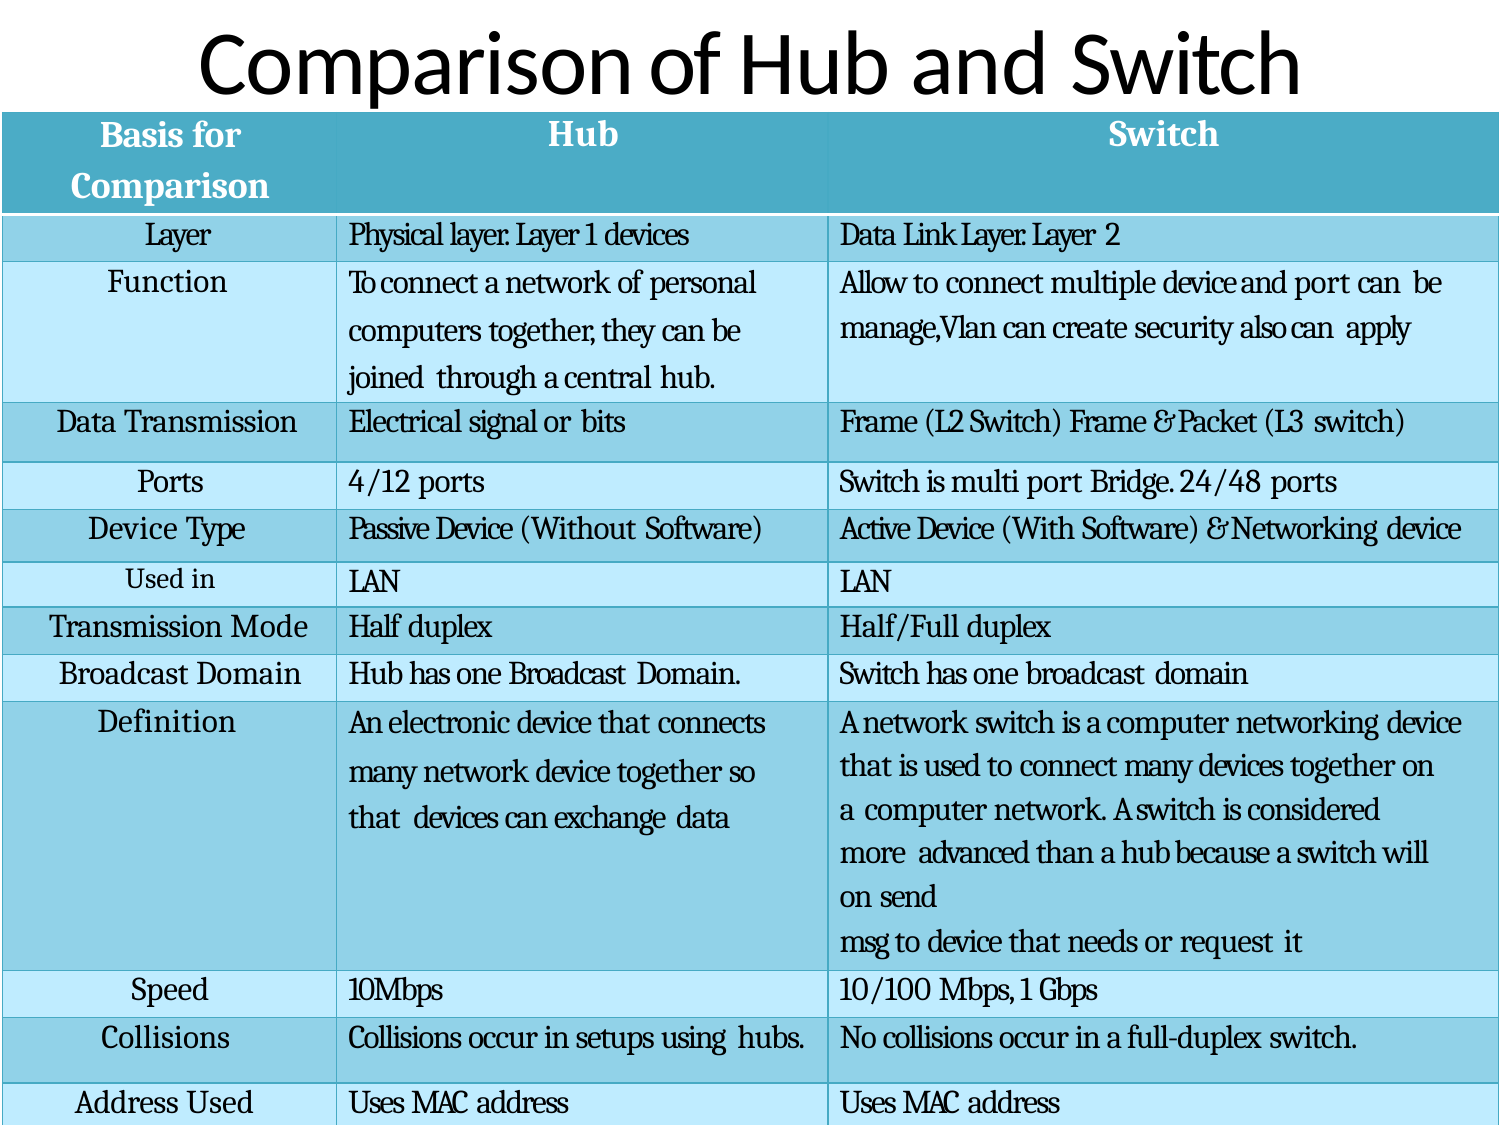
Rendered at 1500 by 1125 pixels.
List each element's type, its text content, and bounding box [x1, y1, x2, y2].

table_cell Switch has one broadcast domain [829, 655, 1498, 701]
table_cell Uses MAC address [337, 1084, 827, 1125]
table_cell 4/12 ports [337, 463, 827, 509]
table_cell Definition [3, 702, 336, 970]
table_cell Half/Full duplex [829, 608, 1498, 654]
table_header Switch [829, 113, 1498, 213]
table_cell Hub has one Broadcast Domain. [337, 655, 827, 701]
table_cell No collisions occur in a full-duplex switch. [829, 1018, 1498, 1082]
table_cell Data Link Layer. Layer 2 [829, 216, 1498, 261]
table_cell Uses MAC address [829, 1084, 1498, 1125]
table_cell An electronic device that connects many network device together so that devices can exchange data [337, 702, 827, 970]
table_cell Used in [3, 563, 336, 606]
table_cell Switch is multi port Bridge. 24/48 ports [829, 463, 1498, 509]
table_cell Collisions occur in setups using hubs. [337, 1018, 827, 1082]
table_cell Frame (L2 Switch) Frame & Packet (L3 switch) [829, 403, 1498, 461]
table_header Hub [337, 113, 827, 213]
table_cell Half duplex [337, 608, 827, 654]
table_cell LAN [829, 563, 1498, 606]
table_cell Active Device (With Software) & Networking device [829, 510, 1498, 561]
title Comparison of Hub and Switch [0, 0, 1500, 152]
table_cell Layer [3, 216, 336, 261]
table_cell Device Type [3, 510, 336, 561]
table_cell Address Used [3, 1084, 336, 1125]
table_header Basis for Comparison [3, 113, 336, 213]
table_cell 10Mbps [337, 971, 827, 1017]
table_cell Data Transmission [3, 403, 336, 461]
table_cell Transmission Mode [3, 608, 336, 654]
table_cell Physical layer. Layer 1 devices [337, 216, 827, 261]
table_cell Speed [3, 971, 336, 1017]
table_cell Ports [3, 463, 336, 509]
table_cell Function [3, 262, 336, 402]
table_cell 10/100 Mbps, 1 Gbps [829, 971, 1498, 1017]
table_cell A network switch is a computer networking device that is used to connect many devices together on a computer network. A switch is considered more advanced than a hub because a switch will on send msg to device that needs or request it [829, 702, 1498, 970]
table_cell Broadcast Domain [3, 655, 336, 701]
table_cell LAN [337, 563, 827, 606]
table_cell Passive Device (Without Software) [337, 510, 827, 561]
table_cell To connect a network of personal computers together, they can be joined through a central hub. [337, 262, 827, 402]
table_cell Collisions [3, 1018, 336, 1082]
table_cell Allow to connect multiple device and port can be manage,Vlan can create security also can apply [829, 262, 1498, 402]
table_cell Electrical signal or bits [337, 403, 827, 461]
